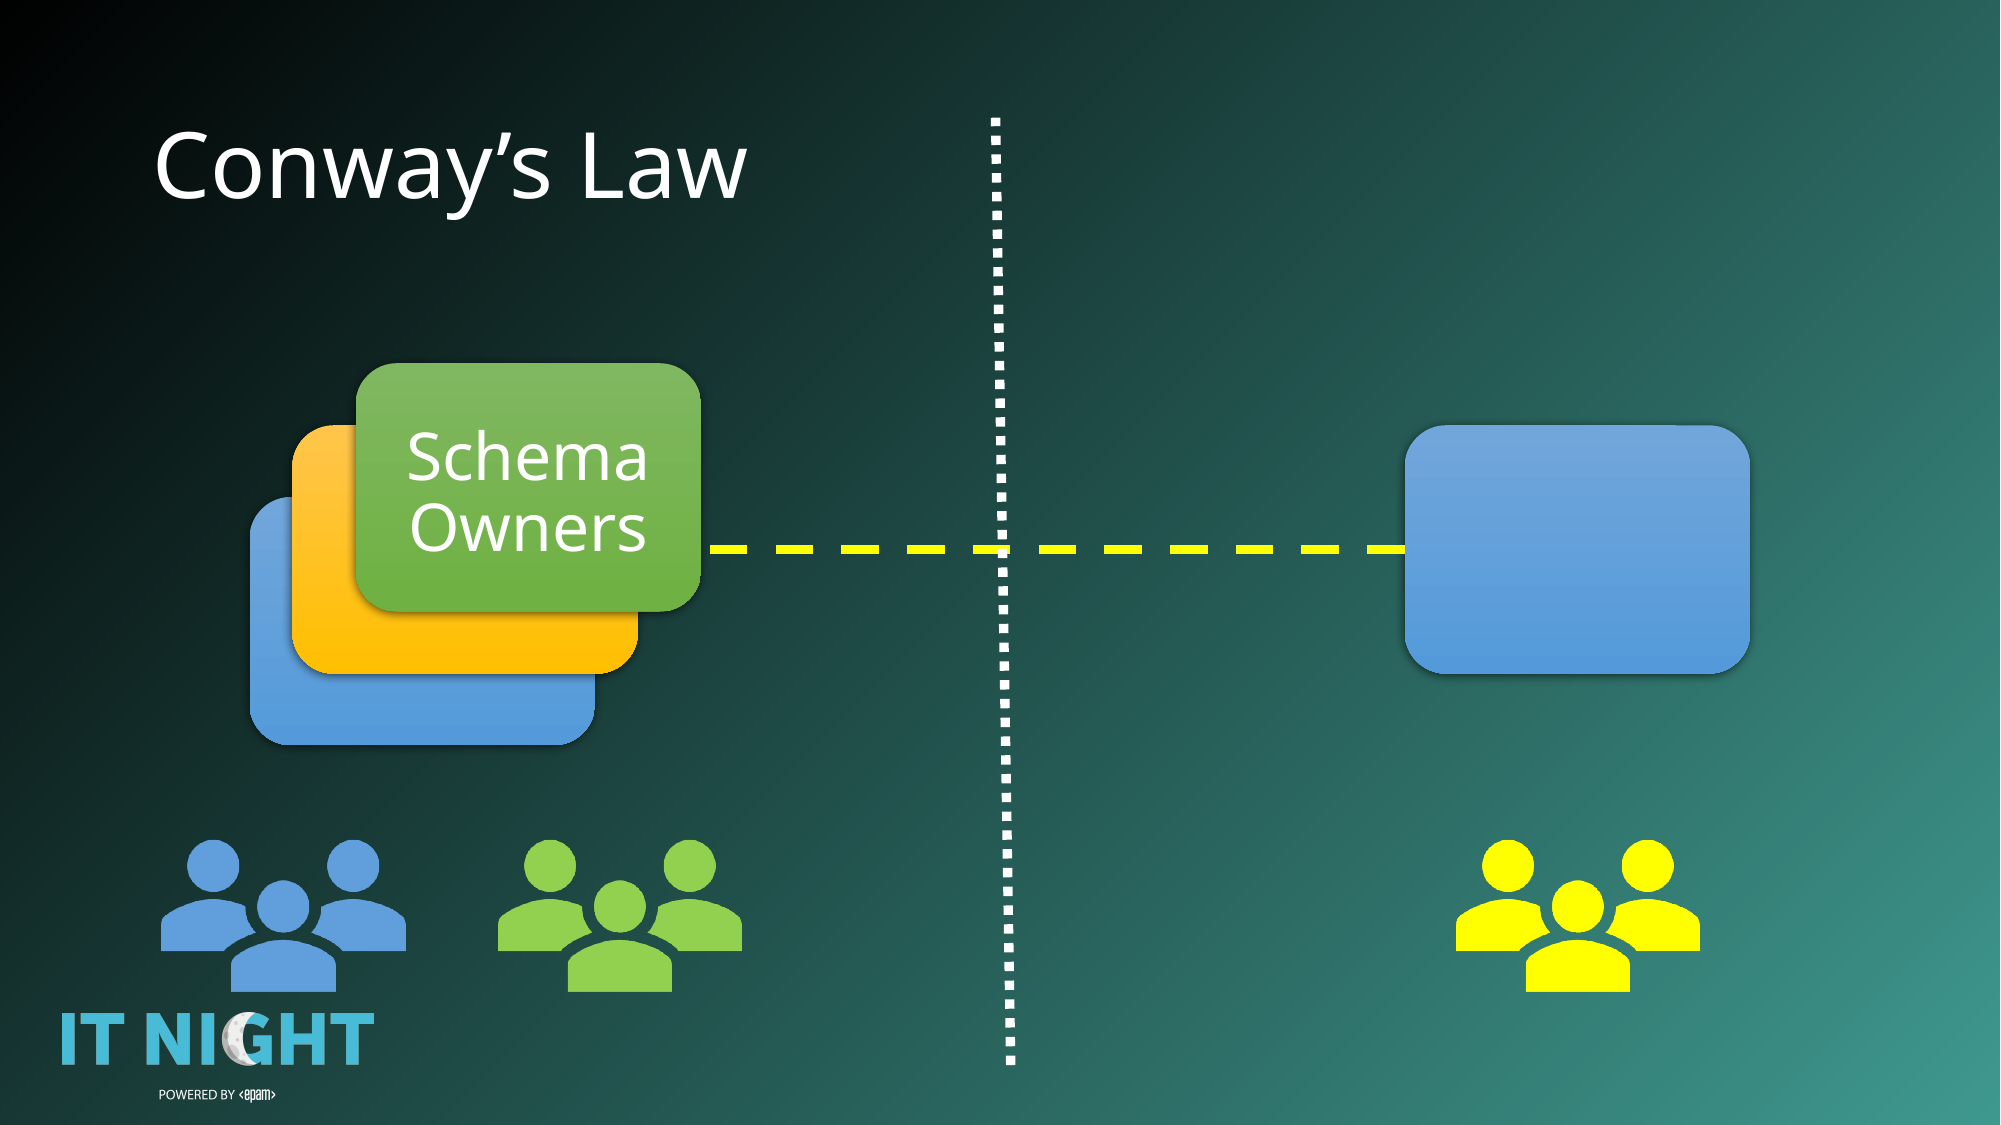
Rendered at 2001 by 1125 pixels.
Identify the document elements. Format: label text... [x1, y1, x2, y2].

text_box Schema Owners [362, 416, 695, 574]
picture [62, 776, 423, 1103]
text_box [355, 363, 702, 612]
text_box [249, 497, 596, 746]
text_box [995, 117, 1011, 1065]
text_box [1404, 425, 1751, 674]
picture [1438, 776, 1717, 1055]
picture [480, 776, 759, 1055]
text_box [292, 425, 638, 674]
title Conway’s Law [137, 59, 1863, 278]
